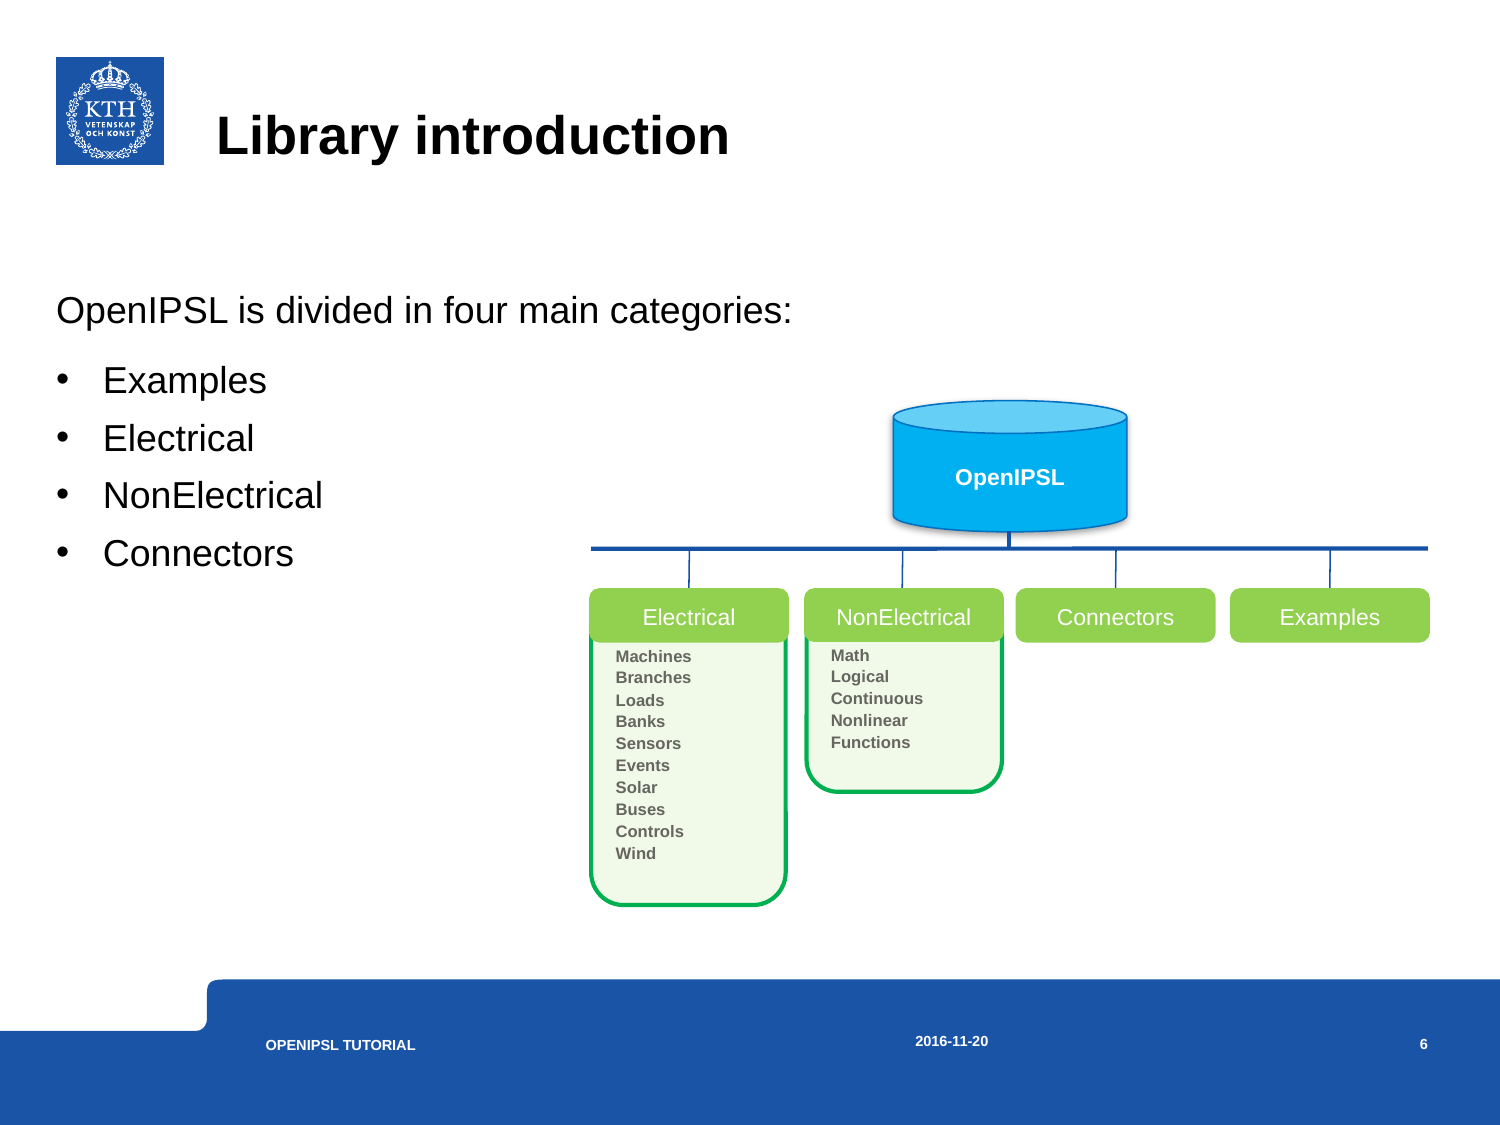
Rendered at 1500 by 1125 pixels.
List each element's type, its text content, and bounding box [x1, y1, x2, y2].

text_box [590, 400, 1429, 906]
text_box OpenIPSL is divided in four main categories: Examples Electrical NonElectrical Connectors [41, 278, 1366, 582]
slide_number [915, 1031, 1266, 1092]
footer OpenIPSL Tutorial [265, 1034, 741, 1095]
title Library introduction [216, 56, 1354, 166]
slide_number 6 [1340, 1034, 1428, 1095]
